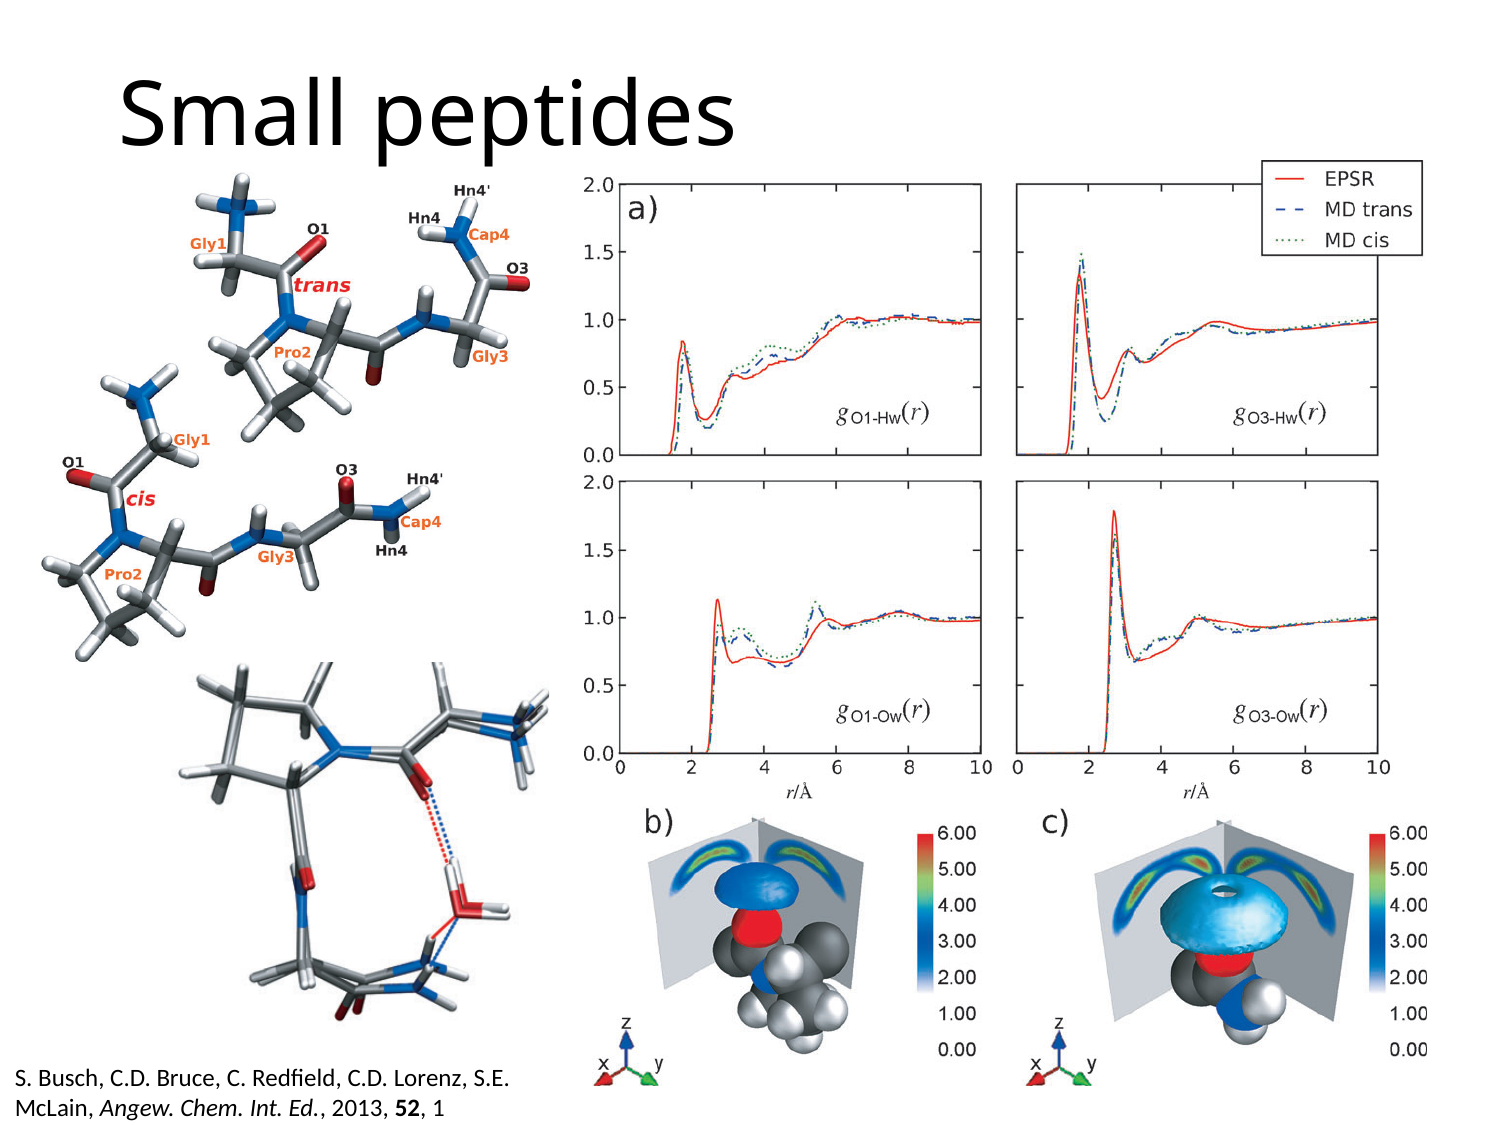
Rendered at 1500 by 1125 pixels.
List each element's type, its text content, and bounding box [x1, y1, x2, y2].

picture [584, 160, 1427, 1086]
picture [41, 172, 550, 1095]
text_box S. Busch, C.D. Bruce, C. Redfield, C.D. Lorenz, S.E. McLain, Angew. Chem. Int. Ed., 2013, 52, 1 [0, 1053, 550, 1125]
title Small peptides [103, 59, 1397, 173]
